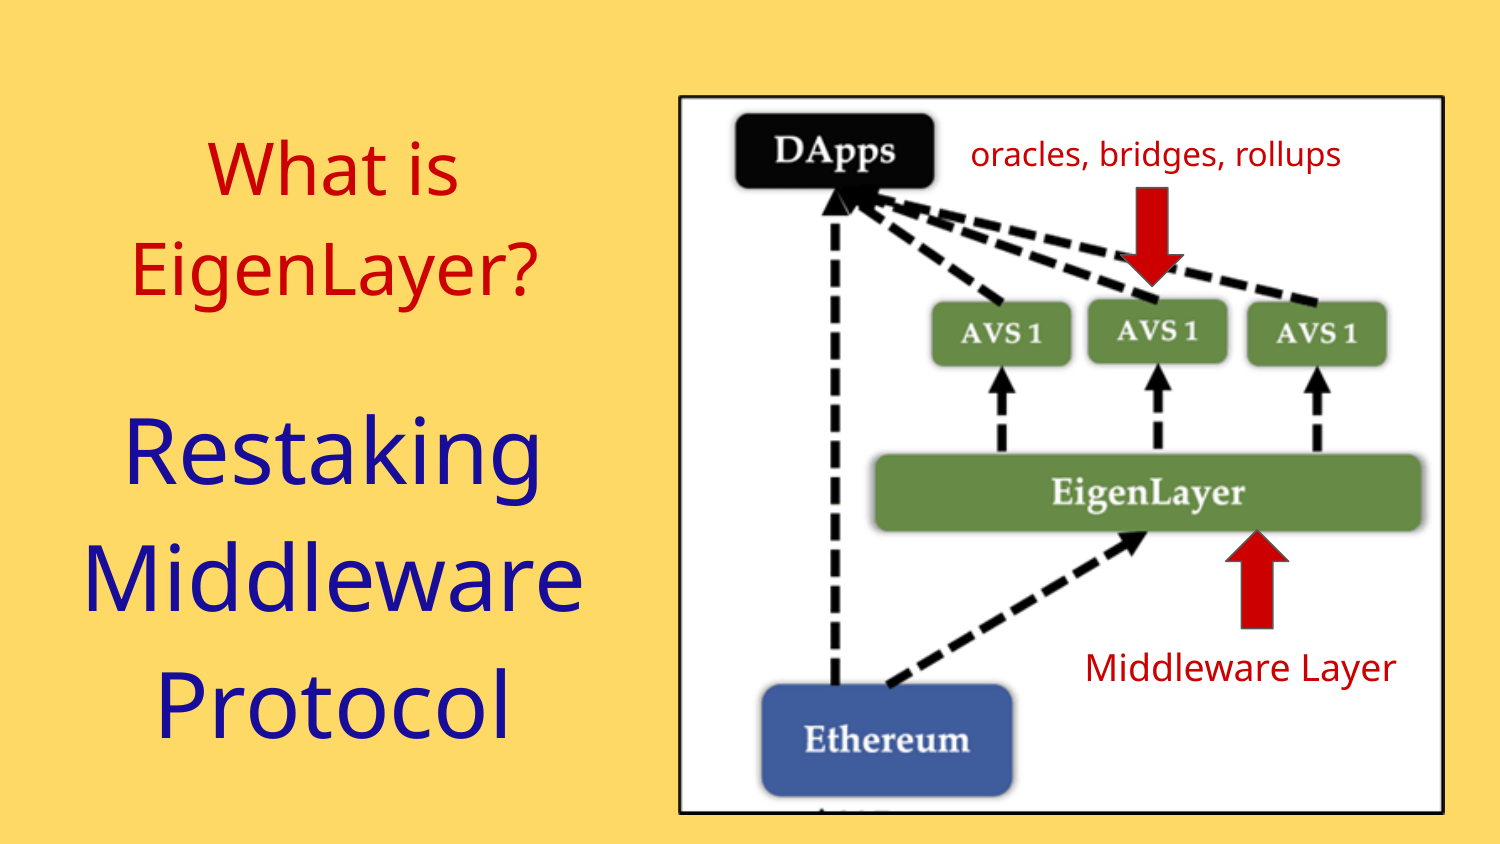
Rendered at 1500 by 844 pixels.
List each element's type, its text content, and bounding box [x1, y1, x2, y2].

list Restaking Middleware Protocol [12, 361, 655, 774]
title What is EigenLayer? [1, 87, 667, 326]
picture [678, 94, 1446, 815]
